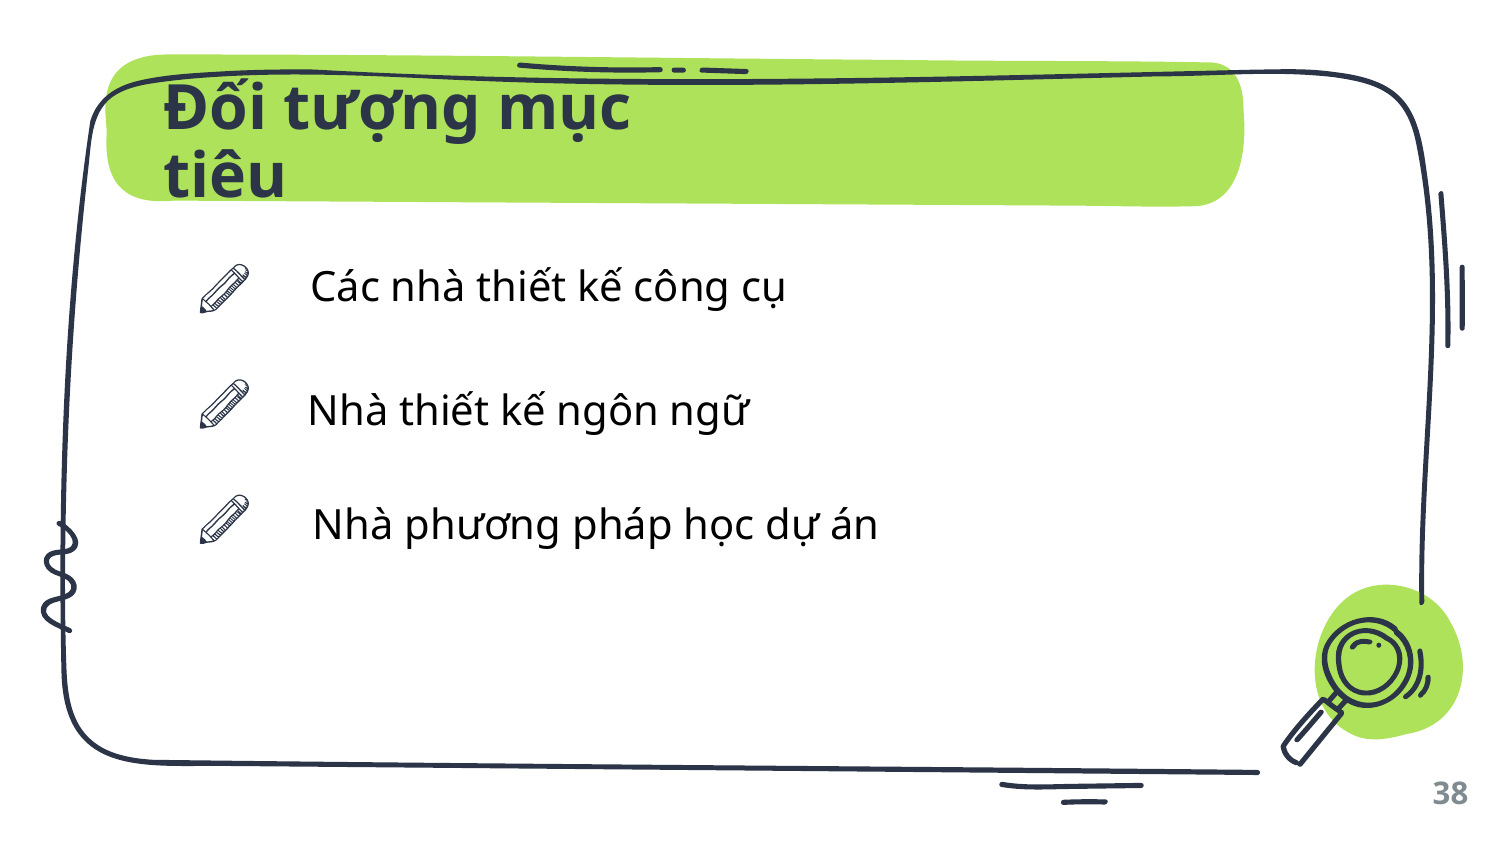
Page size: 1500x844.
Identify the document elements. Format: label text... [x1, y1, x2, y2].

title Đối tượng mục tiêu [163, 110, 734, 176]
slide_number 38 [1378, 769, 1469, 820]
text_box [199, 494, 249, 545]
text_box [1280, 617, 1414, 767]
text_box [1403, 648, 1424, 700]
text_box [199, 379, 249, 429]
text_box [1418, 674, 1431, 698]
text_box [199, 263, 249, 314]
list Nhà phương pháp học dự án [304, 473, 913, 578]
text_box Nhà thiết kế ngôn ngữ [292, 376, 765, 442]
text_box Các nhà thiết kế công cụ [295, 252, 802, 318]
